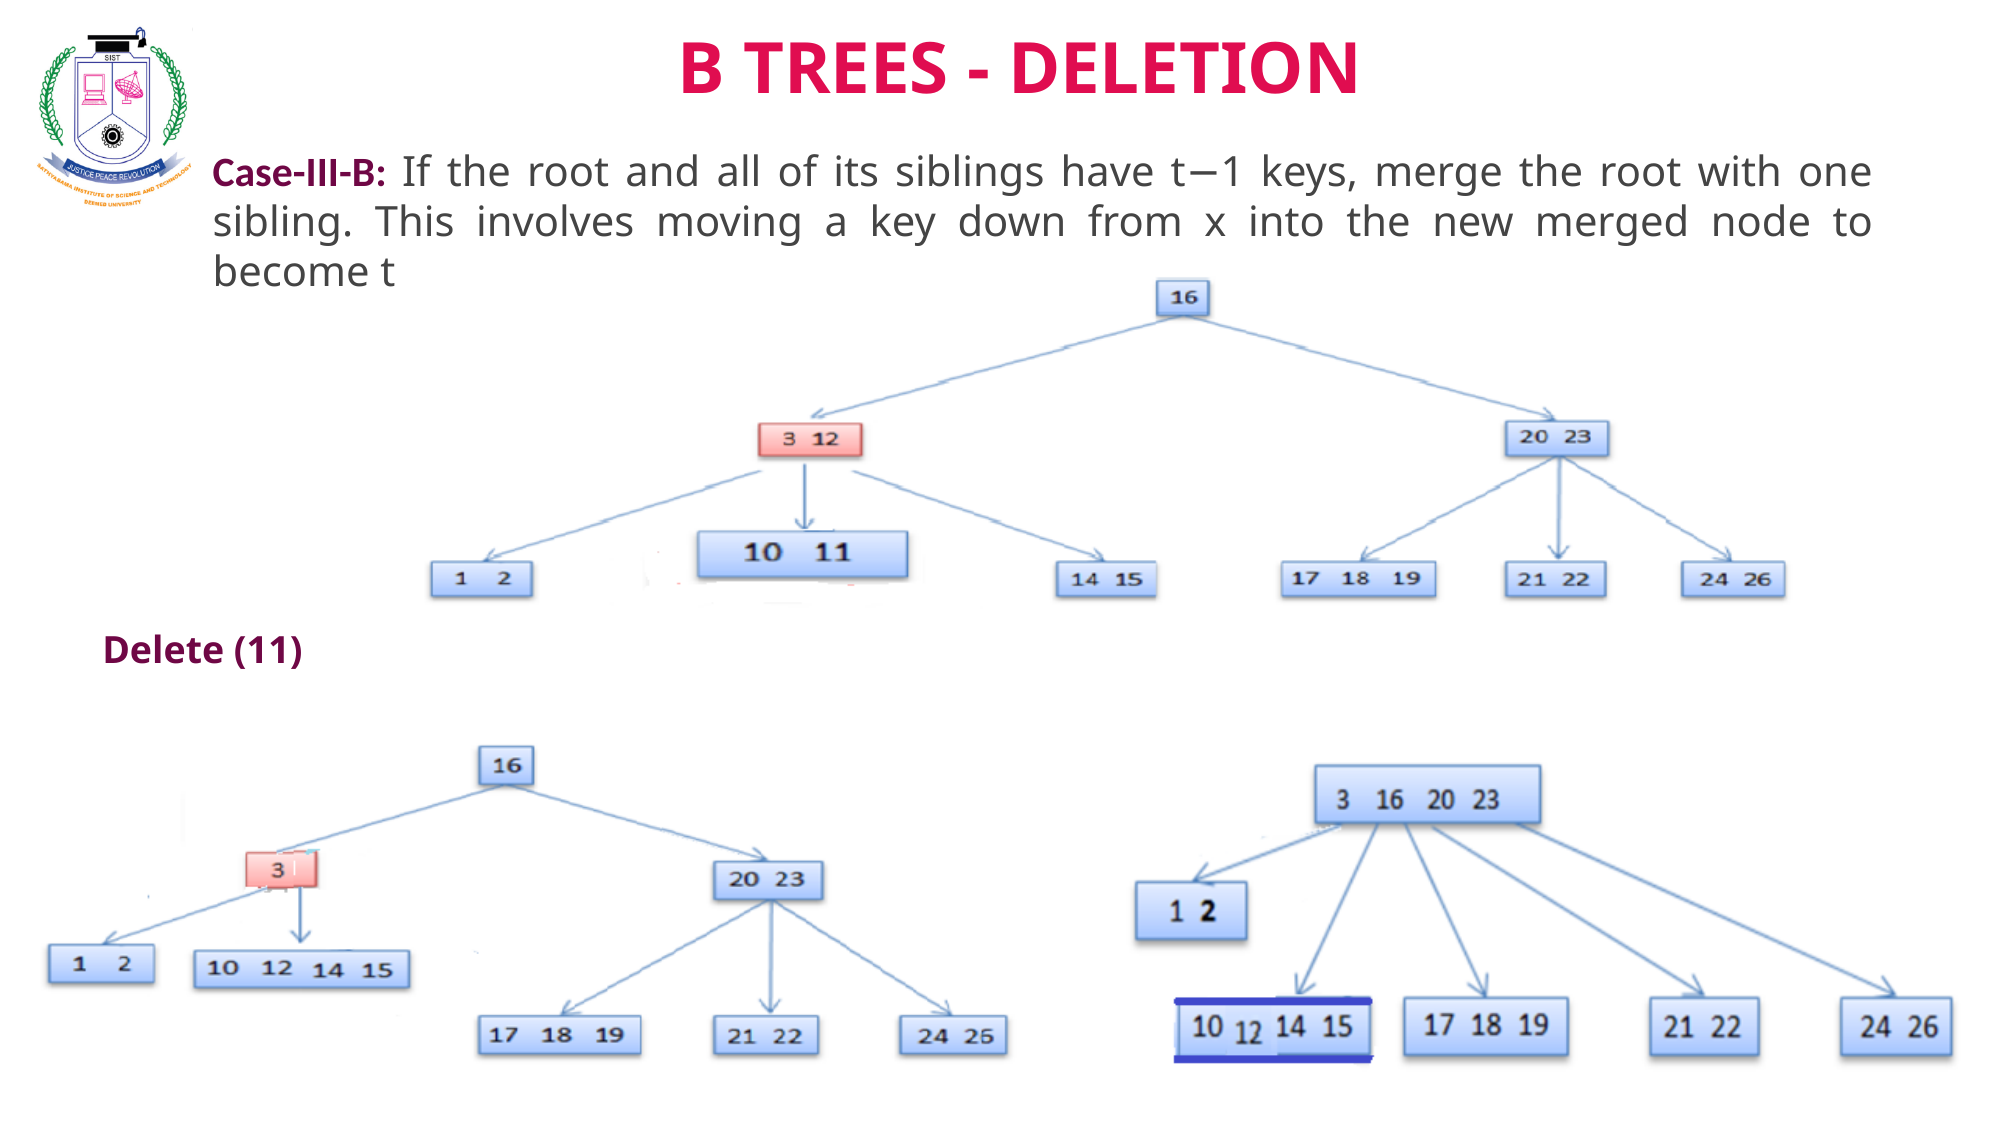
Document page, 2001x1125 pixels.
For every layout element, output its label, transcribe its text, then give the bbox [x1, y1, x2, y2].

picture [397, 249, 1822, 640]
picture [25, 22, 193, 213]
text_box Case-III-B: If the root and all of its siblings have t−1 keys, merge the root with one sibling. This involves moving a key down from x into the new merged node to become the median key for that node. [197, 137, 1889, 303]
picture [1107, 680, 1998, 1101]
text_box B TREES - DELETION [217, 0, 1822, 137]
picture [2, 676, 1044, 1101]
text_box Delete (11) [87, 618, 347, 676]
